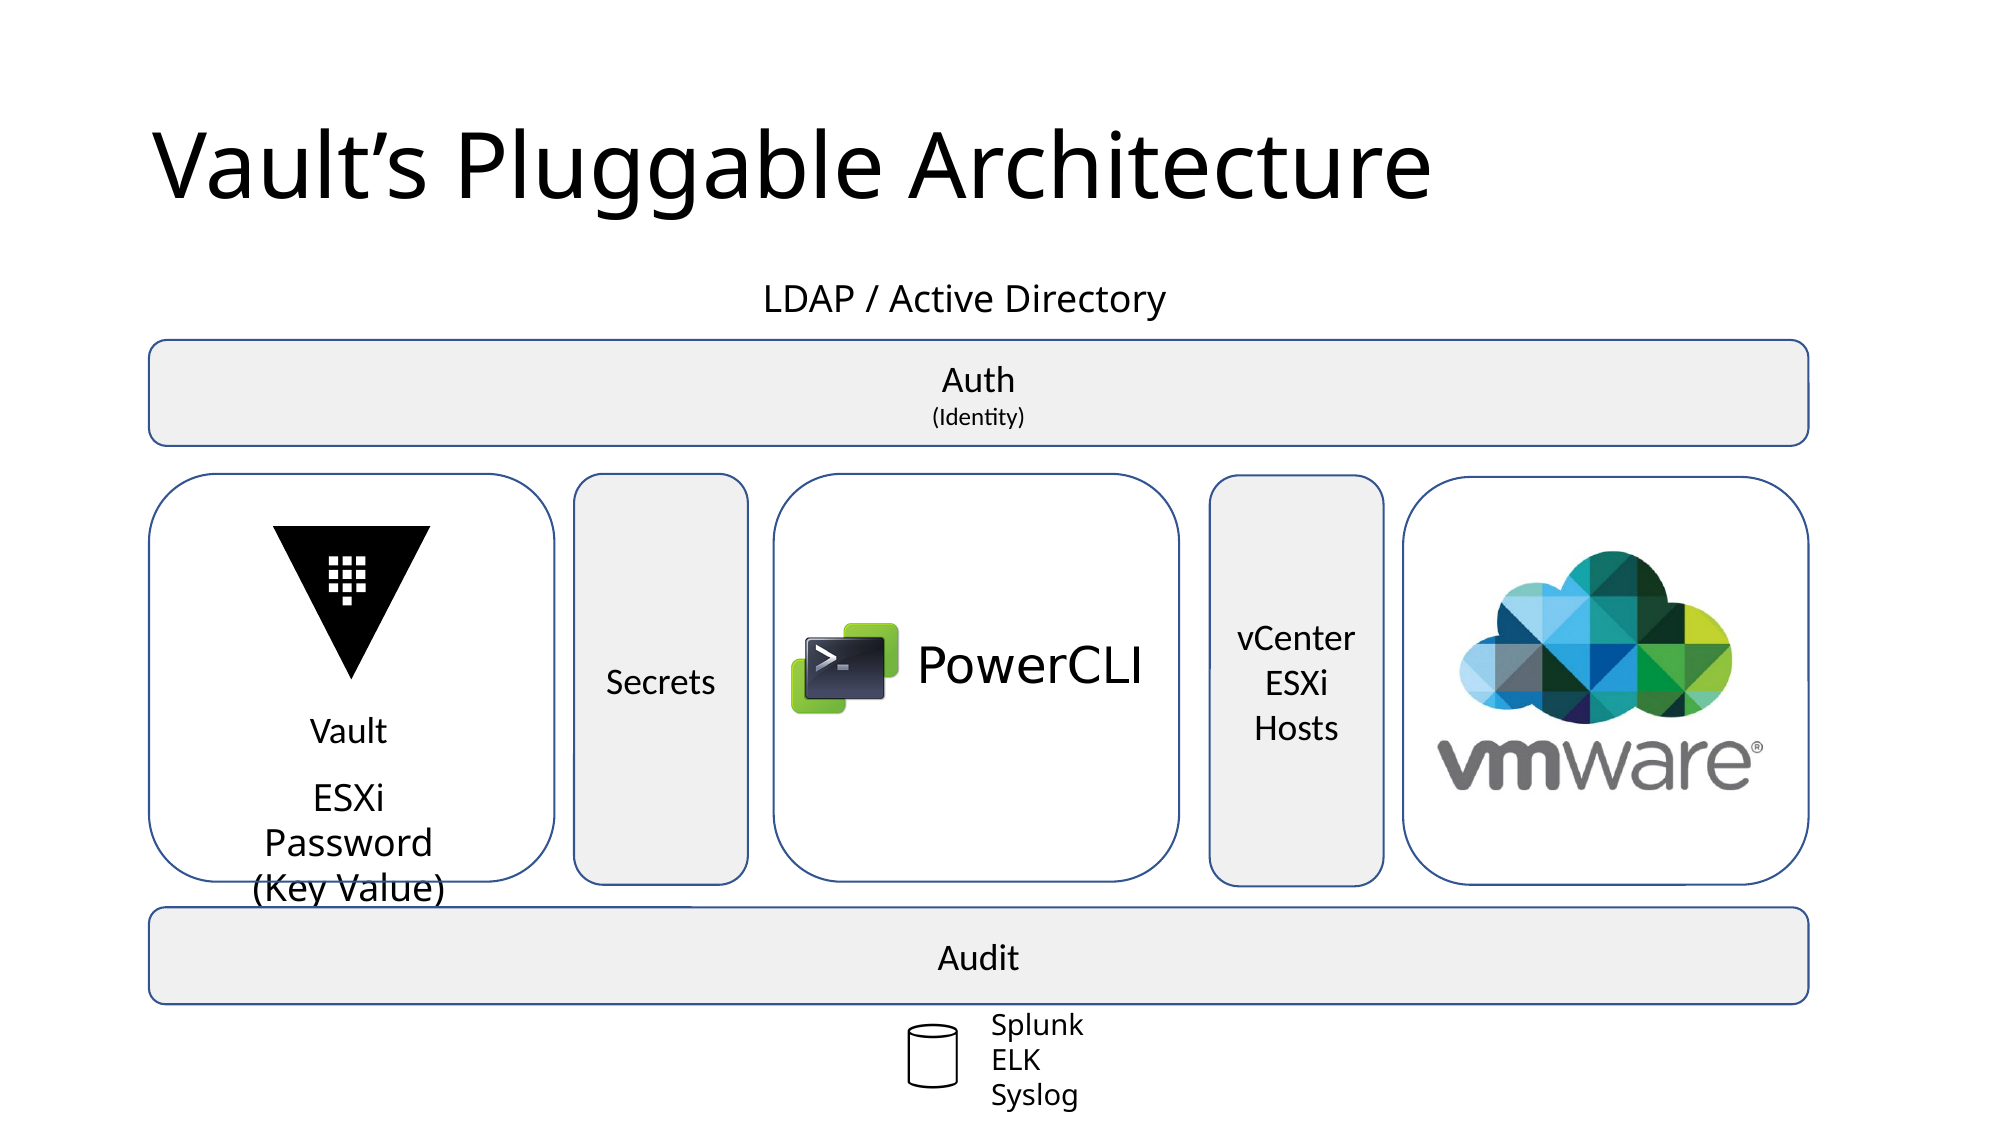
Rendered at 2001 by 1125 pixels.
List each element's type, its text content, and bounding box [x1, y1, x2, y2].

text_box vCenter ESXi Hosts [1208, 474, 1385, 888]
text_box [272, 525, 431, 680]
text_box Auth (Identity) [147, 338, 1810, 447]
text_box Splunk ELK Syslog [976, 998, 1112, 1119]
text_box [1402, 475, 1810, 538]
picture [1341, 538, 1851, 808]
text_box Audit [147, 906, 1810, 1006]
picture [780, 575, 1155, 771]
picture [883, 1010, 981, 1108]
text_box [147, 472, 556, 883]
text_box ESXi Password (Key Value) [227, 883, 471, 906]
text_box LDAP / Active Directory [747, 278, 1182, 327]
text_box Secrets [572, 472, 749, 886]
text_box [1402, 808, 1810, 886]
text_box [772, 472, 1181, 883]
title Vault’s Pluggable Architecture [137, 59, 1863, 278]
text_box Vault [294, 698, 403, 759]
